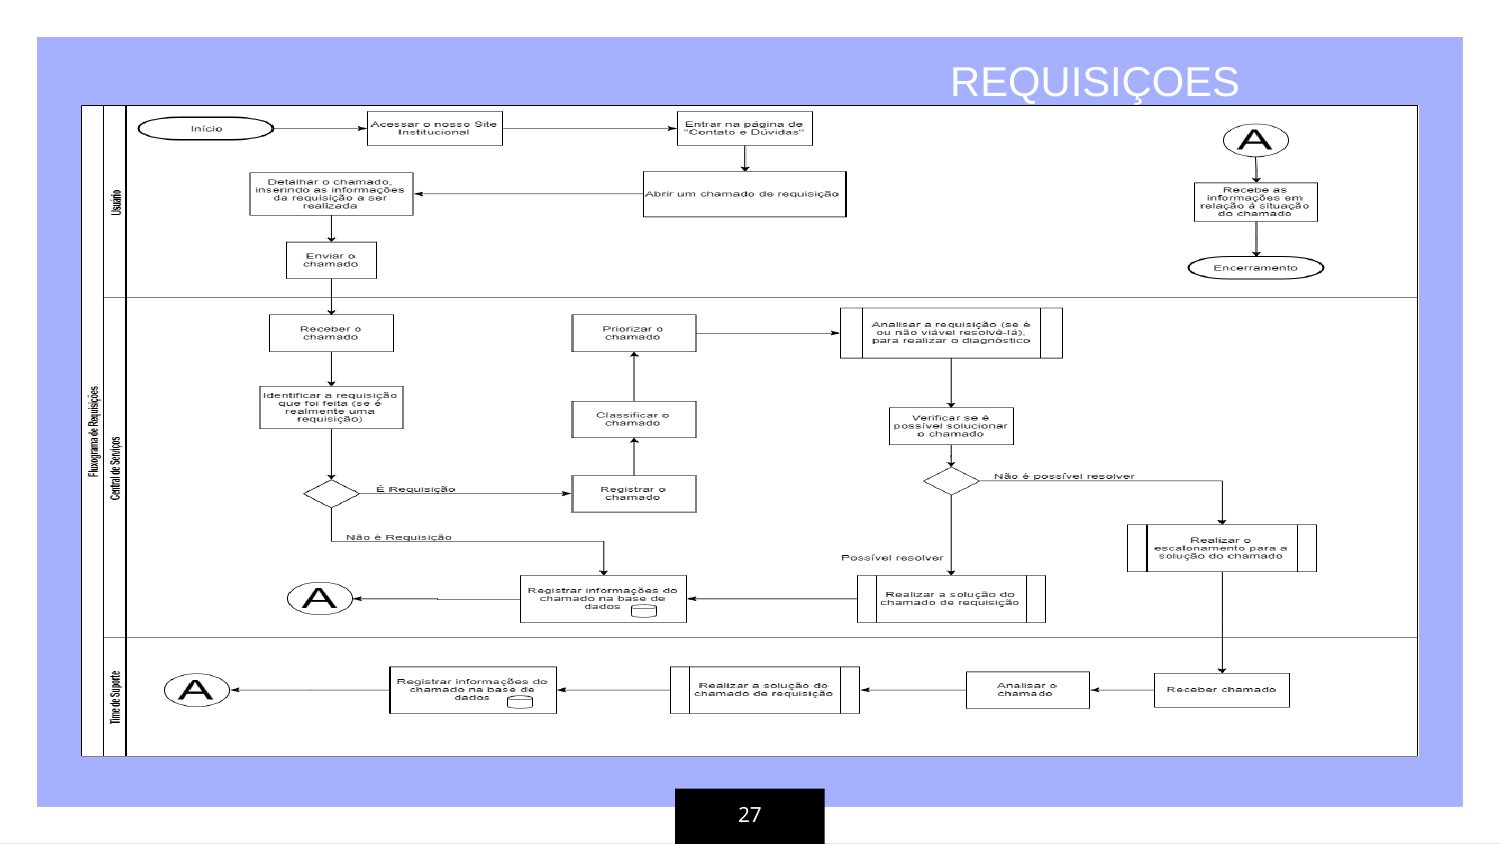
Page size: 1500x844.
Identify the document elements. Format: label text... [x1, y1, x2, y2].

text_box REQUISIÇOES [935, 47, 1291, 103]
slide_number 27 [675, 788, 825, 844]
picture [80, 105, 1420, 757]
